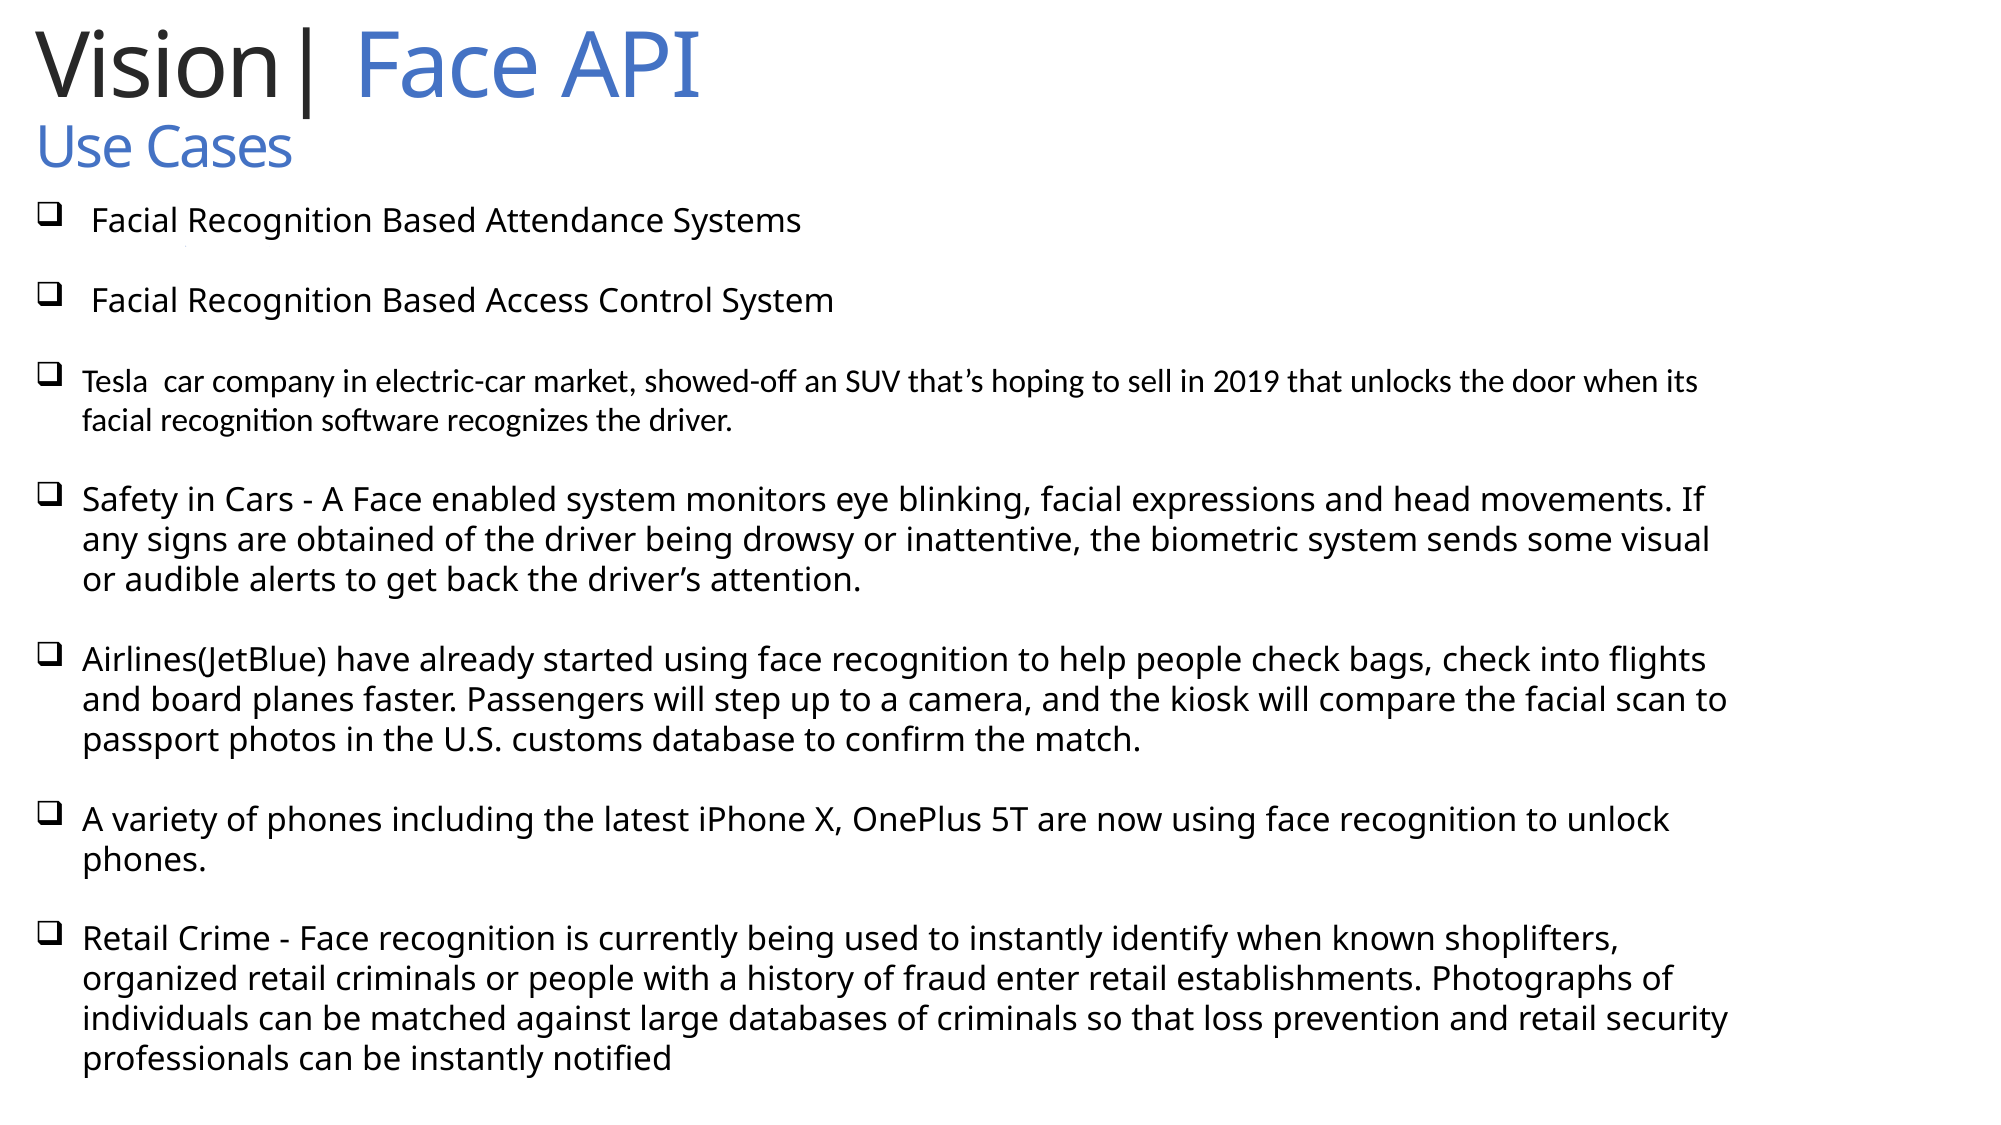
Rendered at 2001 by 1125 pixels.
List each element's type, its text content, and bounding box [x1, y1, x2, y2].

text_box Vision| Face API Use Cases . [20, 11, 2000, 347]
text_box Facial Recognition Based Attendance Systems Facial Recognition Based Access Control System Tesla car company in electric-car market, showed-off an SUV that’s hoping to sell in 2019 that unlocks the door when its facial recognition software recognizes the driver. Safety in Cars - A Face enabled system monitors eye blinking, facial expressions and head movements. If any signs are obtained of the driver being drowsy or inattentive, the biometric system sends some visual or audible alerts to get back the driver’s attention. Airlines(JetBlue) have already started using face recognition to help people check bags, check into flights and board planes faster. Passengers will step up to a camera, and the kiosk will compare the facial scan to passport photos in the U.S. customs database to confirm the match. A variety of phones including the latest iPhone X, OnePlus 5T are now using face recognition to unlock phones. Retail Crime - Face recognition is currently being used to instantly identify when known shoplifters, organized retail criminals or people with a history of fraud enter retail establishments. Photographs of individuals can be matched against large databases of criminals so that loss prevention and retail security professionals can be instantly notified [20, 191, 1766, 1125]
